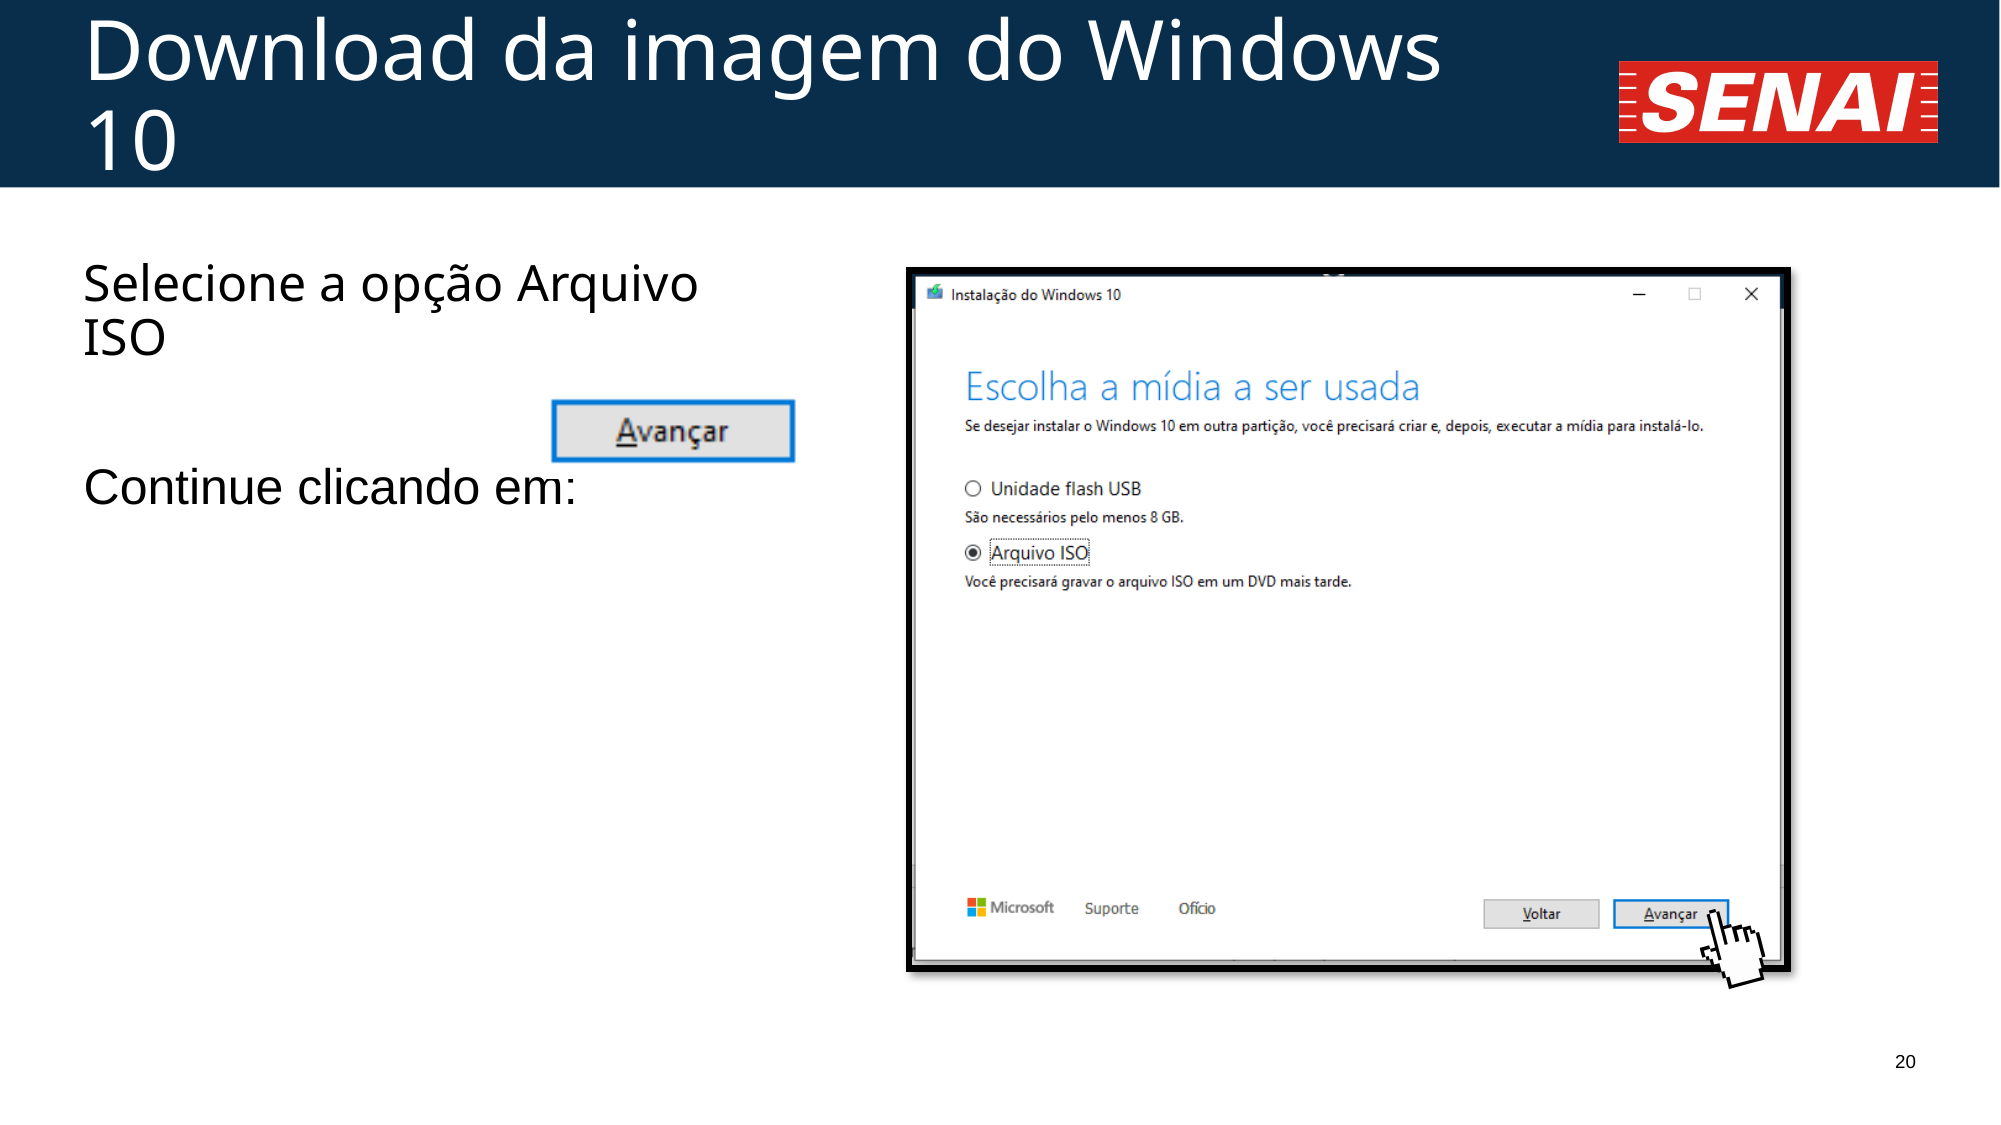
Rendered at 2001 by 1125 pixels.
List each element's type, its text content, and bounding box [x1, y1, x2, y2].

text_box Selecione a opção Arquivo ISO Continue clicando em: [68, 250, 788, 513]
picture [1619, 61, 1938, 143]
title Download da imagem do Windows 10 [68, 59, 1551, 138]
picture [541, 390, 815, 479]
text_box ‹#› [1481, 1042, 1932, 1103]
picture [912, 273, 1785, 992]
